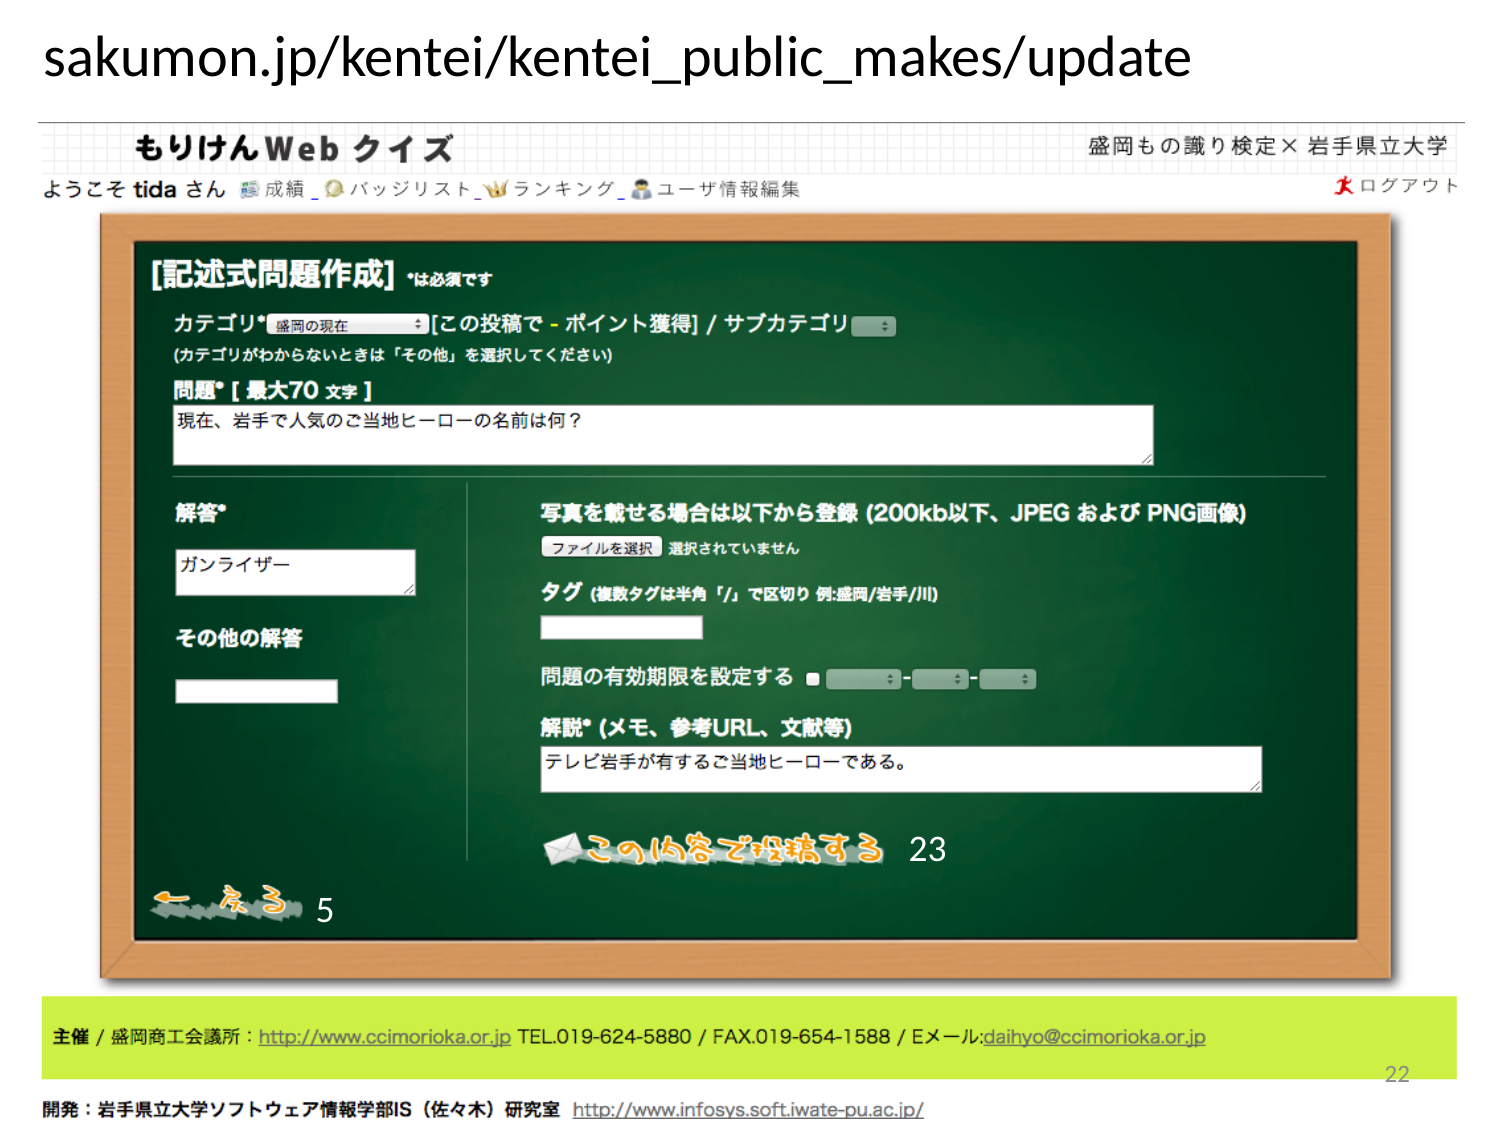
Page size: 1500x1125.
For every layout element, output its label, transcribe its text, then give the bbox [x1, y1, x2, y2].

picture [38, 121, 1465, 1120]
title sakumon.jp/kentei/kentei_public_makes/update [28, 25, 1379, 81]
